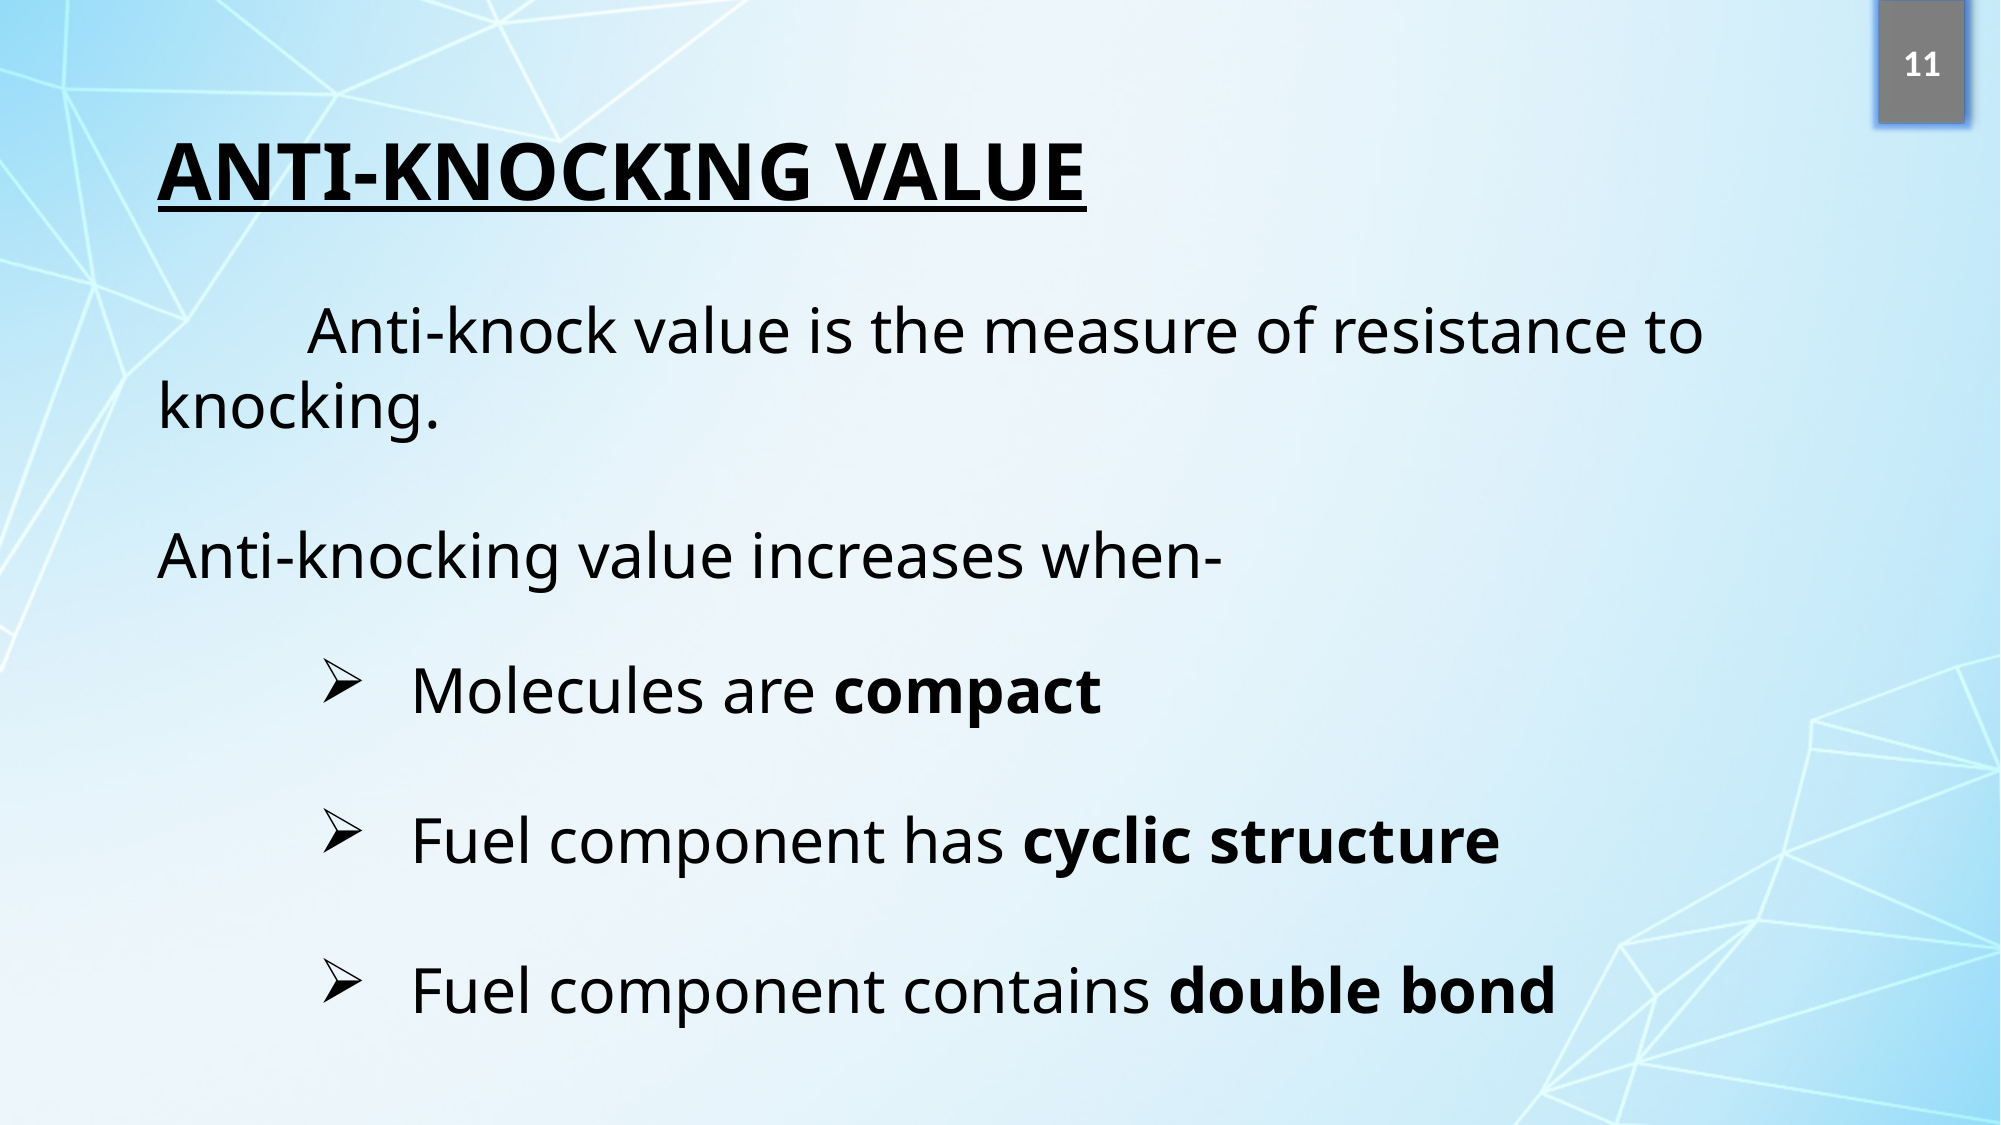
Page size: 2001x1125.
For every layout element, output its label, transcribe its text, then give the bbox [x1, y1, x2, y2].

picture [0, 0, 2001, 1125]
text_box 11 [1880, 2, 1963, 122]
text_box ANTI-KNOCKING VALUE Anti-knock value is the measure of resistance to knocking. Anti-knocking value increases when- [142, 113, 1973, 1073]
text_box Molecules are compact Fuel component has cyclic structure Fuel component contains double bond [304, 643, 1573, 1079]
